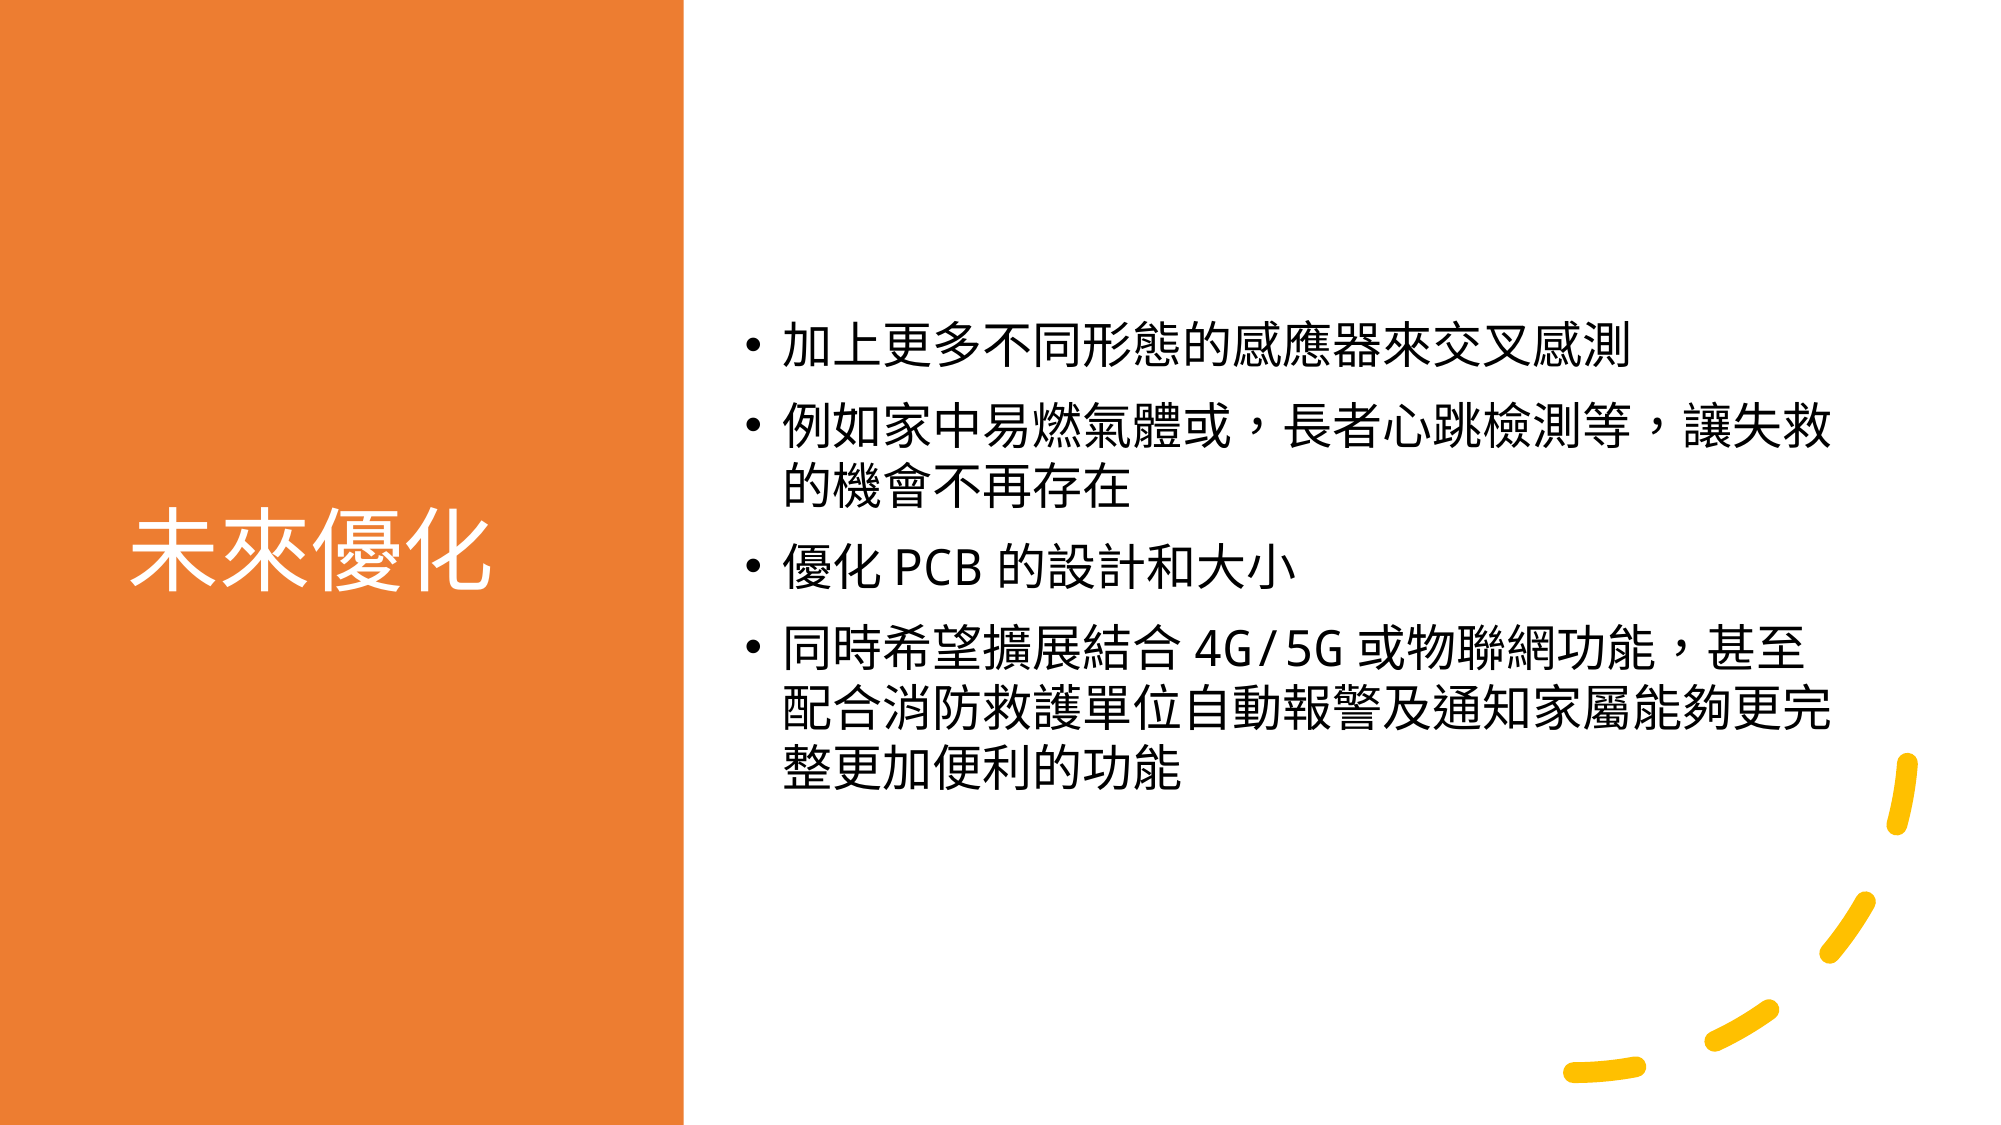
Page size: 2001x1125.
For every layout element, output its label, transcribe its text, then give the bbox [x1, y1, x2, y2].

title 未來優化 [112, 97, 638, 1014]
list 加上更多不同形態的感應器來交叉感測 例如家中易燃氣體或，長者心跳檢測等，讓失救的機會不再存在 優化PCB的設計和大小 同時希望擴展結合4G/5G或物聯網功能，甚至配合消防救護單位自動報警及通知家屬能夠更完整更加便利的功能 [729, 97, 1863, 1014]
text_box [685, 0, 2000, 1125]
text_box [0, 0, 685, 1125]
text_box [1572, 1014, 1764, 1074]
text_box [1863, 737, 1909, 907]
